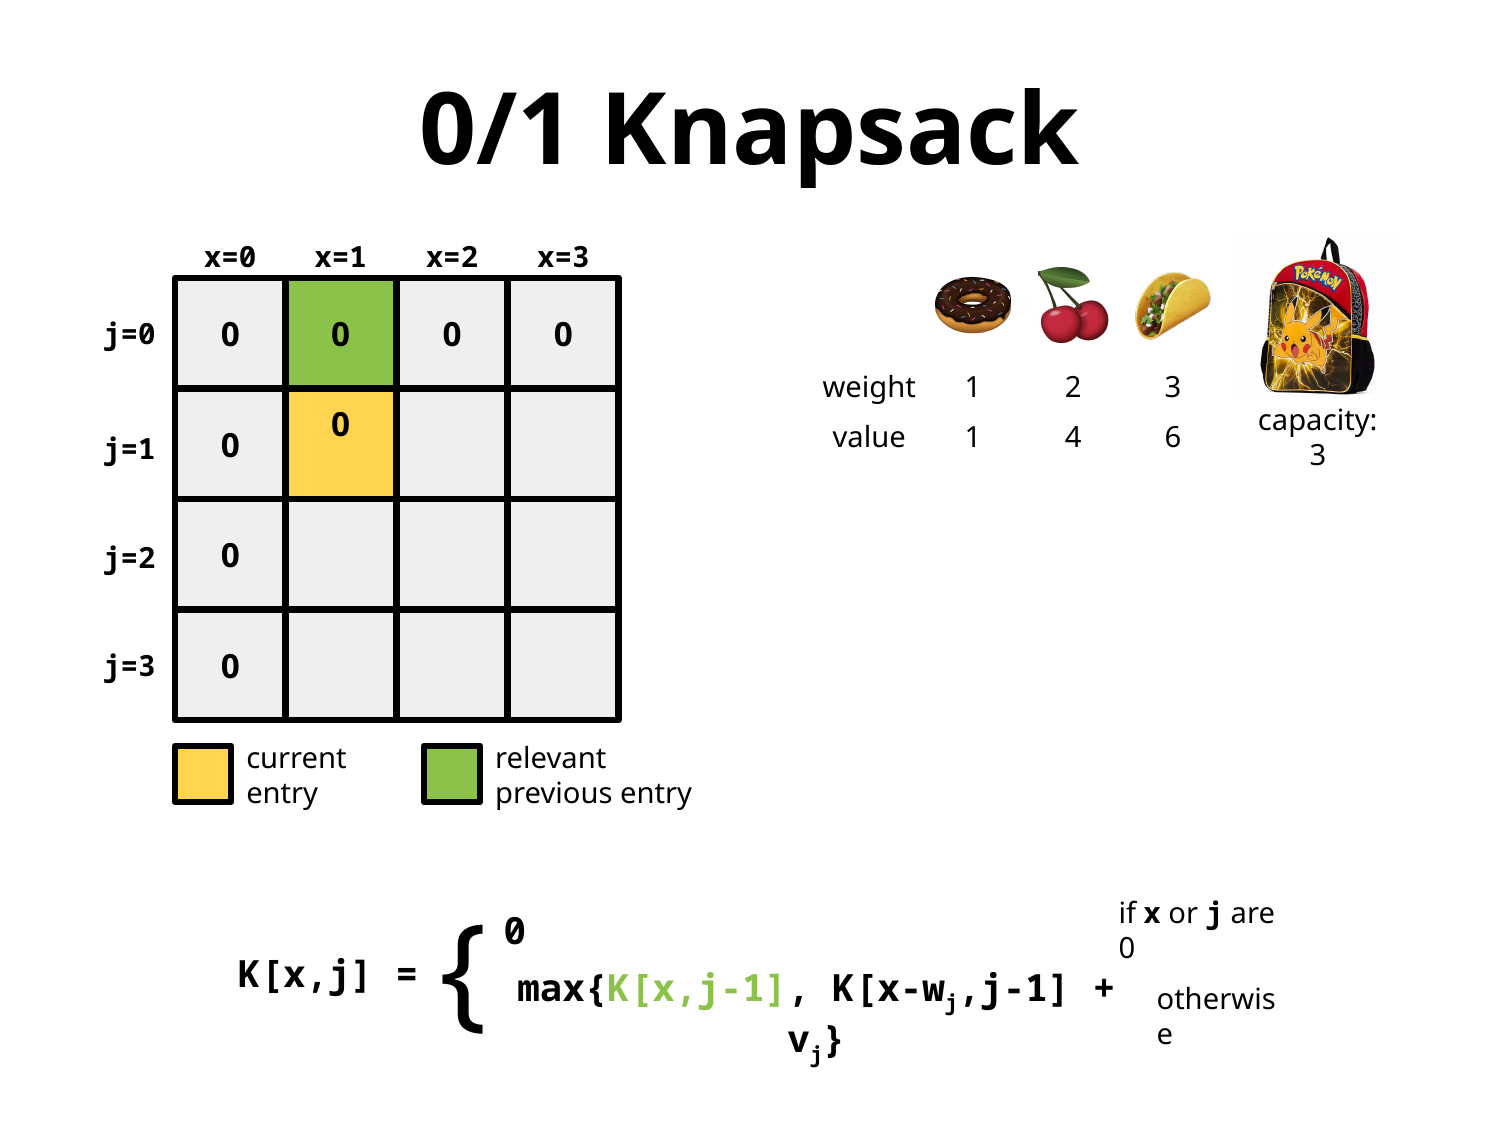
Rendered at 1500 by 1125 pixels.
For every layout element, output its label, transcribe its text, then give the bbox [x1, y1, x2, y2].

text_box [285, 499, 396, 609]
text_box current entry [231, 752, 423, 796]
text_box [508, 499, 619, 609]
text_box [423, 745, 480, 802]
text_box x=1 [285, 234, 396, 278]
picture [1135, 267, 1211, 343]
text_box x=0 [174, 234, 285, 278]
text_box j=1 [85, 426, 174, 470]
text_box 0 [174, 609, 285, 721]
text_box j=2 [85, 534, 174, 578]
text_box [396, 609, 508, 721]
subtitle 0/1 Knapsack [0, 50, 1500, 237]
picture [935, 267, 1011, 343]
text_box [205, 871, 1295, 1060]
text_box x=2 [396, 234, 508, 278]
text_box 0 [285, 278, 396, 388]
text_box j=3 [85, 643, 174, 687]
text_box 2 4 [1029, 348, 1117, 474]
text_box [396, 499, 508, 609]
text_box [174, 745, 232, 802]
picture [1235, 234, 1401, 399]
text_box [285, 609, 396, 721]
picture [1035, 267, 1111, 343]
text_box x=3 [508, 234, 619, 278]
text_box 0 [174, 278, 285, 388]
text_box 0 [396, 278, 508, 388]
text_box 3 6 [1129, 348, 1217, 474]
text_box 0 [174, 388, 285, 499]
text_box 1 1 [942, 348, 1017, 474]
text_box 0 [285, 388, 396, 499]
text_box [508, 609, 619, 721]
text_box 0 [174, 499, 285, 609]
text_box [508, 388, 619, 499]
text_box [396, 388, 508, 499]
text_box 0 [508, 278, 619, 388]
text_box relevant previous entry [480, 745, 715, 802]
text_box weight value [796, 348, 942, 474]
text_box j=0 [85, 311, 174, 355]
text_box capacity: 3 [1235, 406, 1400, 474]
